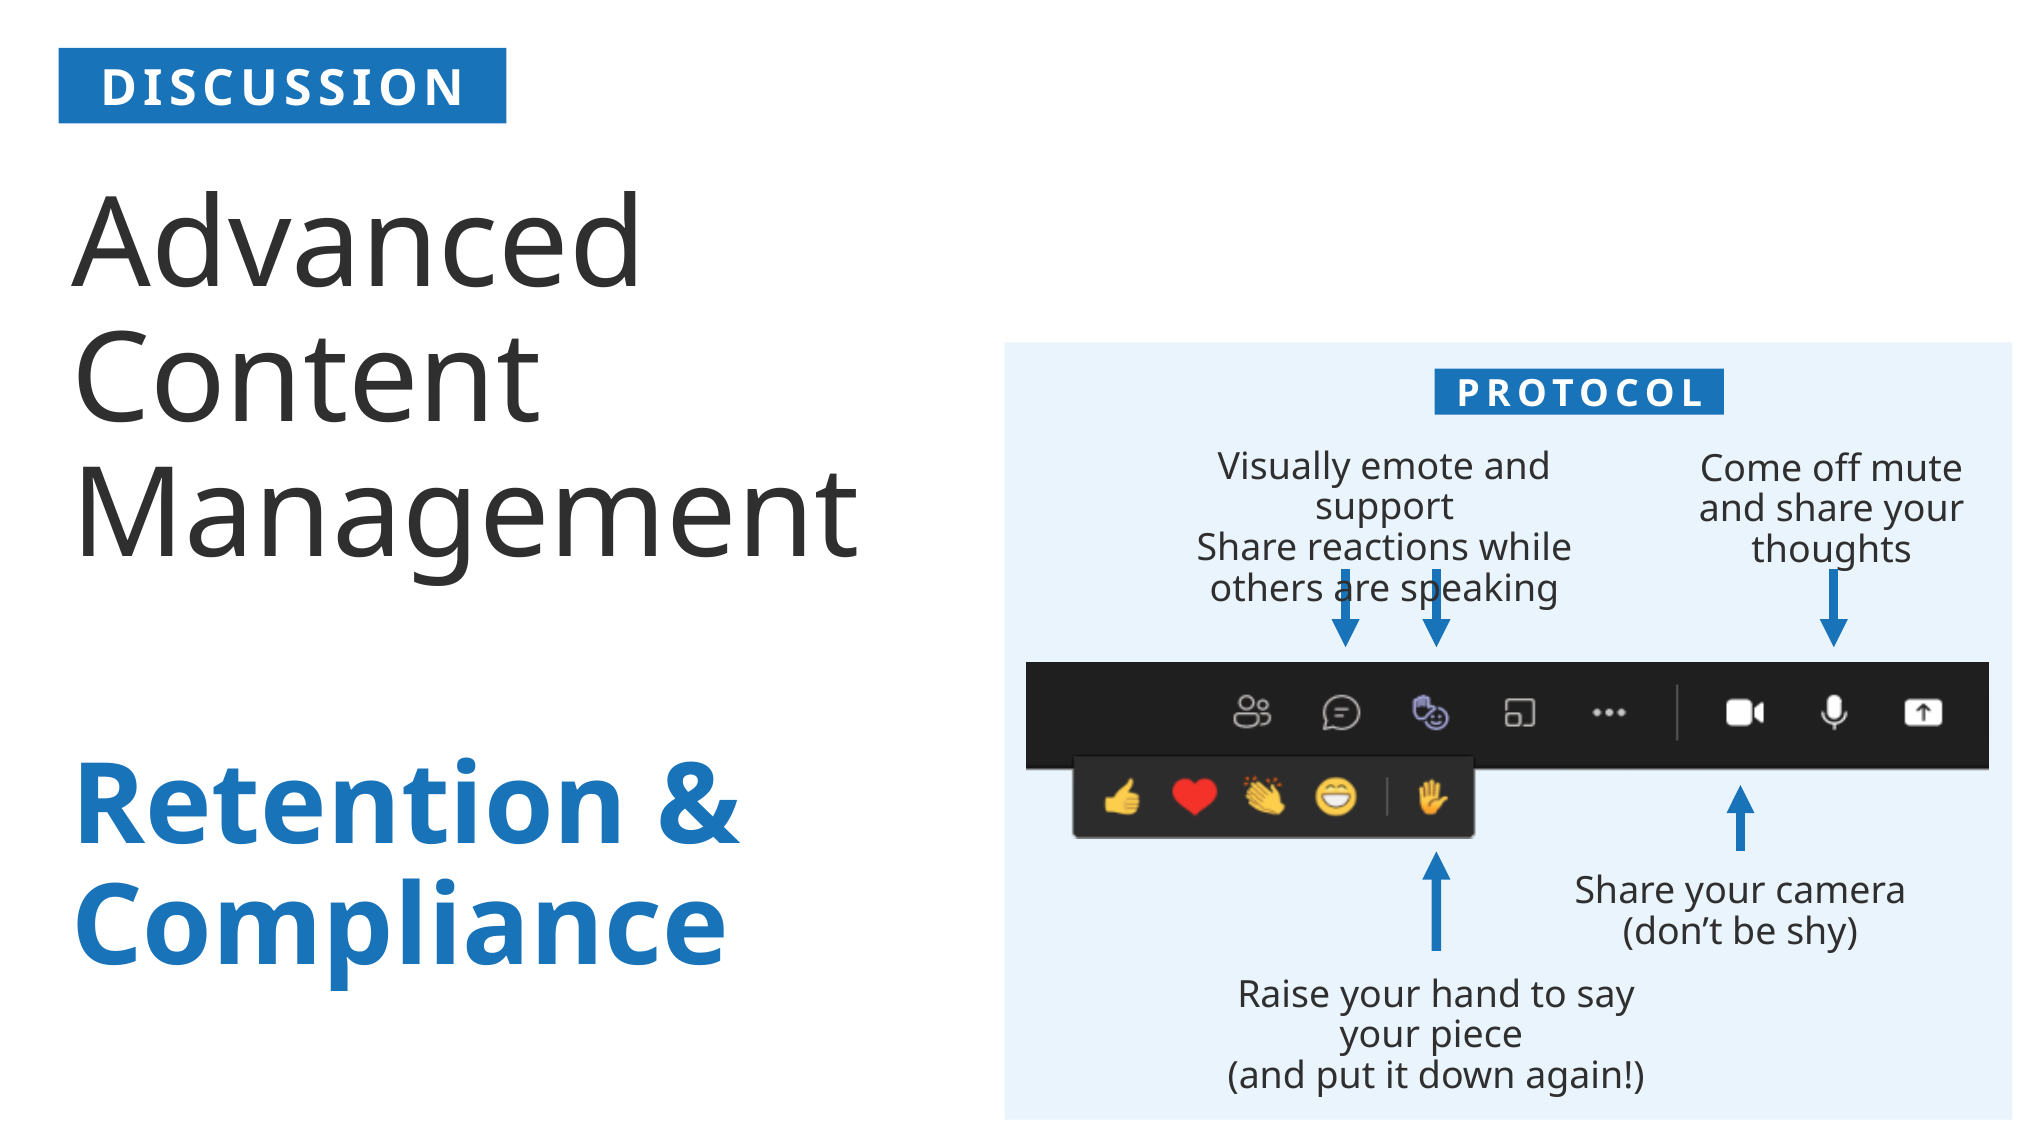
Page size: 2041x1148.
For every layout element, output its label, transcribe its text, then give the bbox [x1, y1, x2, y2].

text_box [1026, 368, 2018, 1116]
text_box DISCUSSION [58, 47, 507, 124]
text_box [1004, 342, 2013, 1120]
text_box Advanced Content Management Retention & Compliance [41, 154, 940, 1013]
